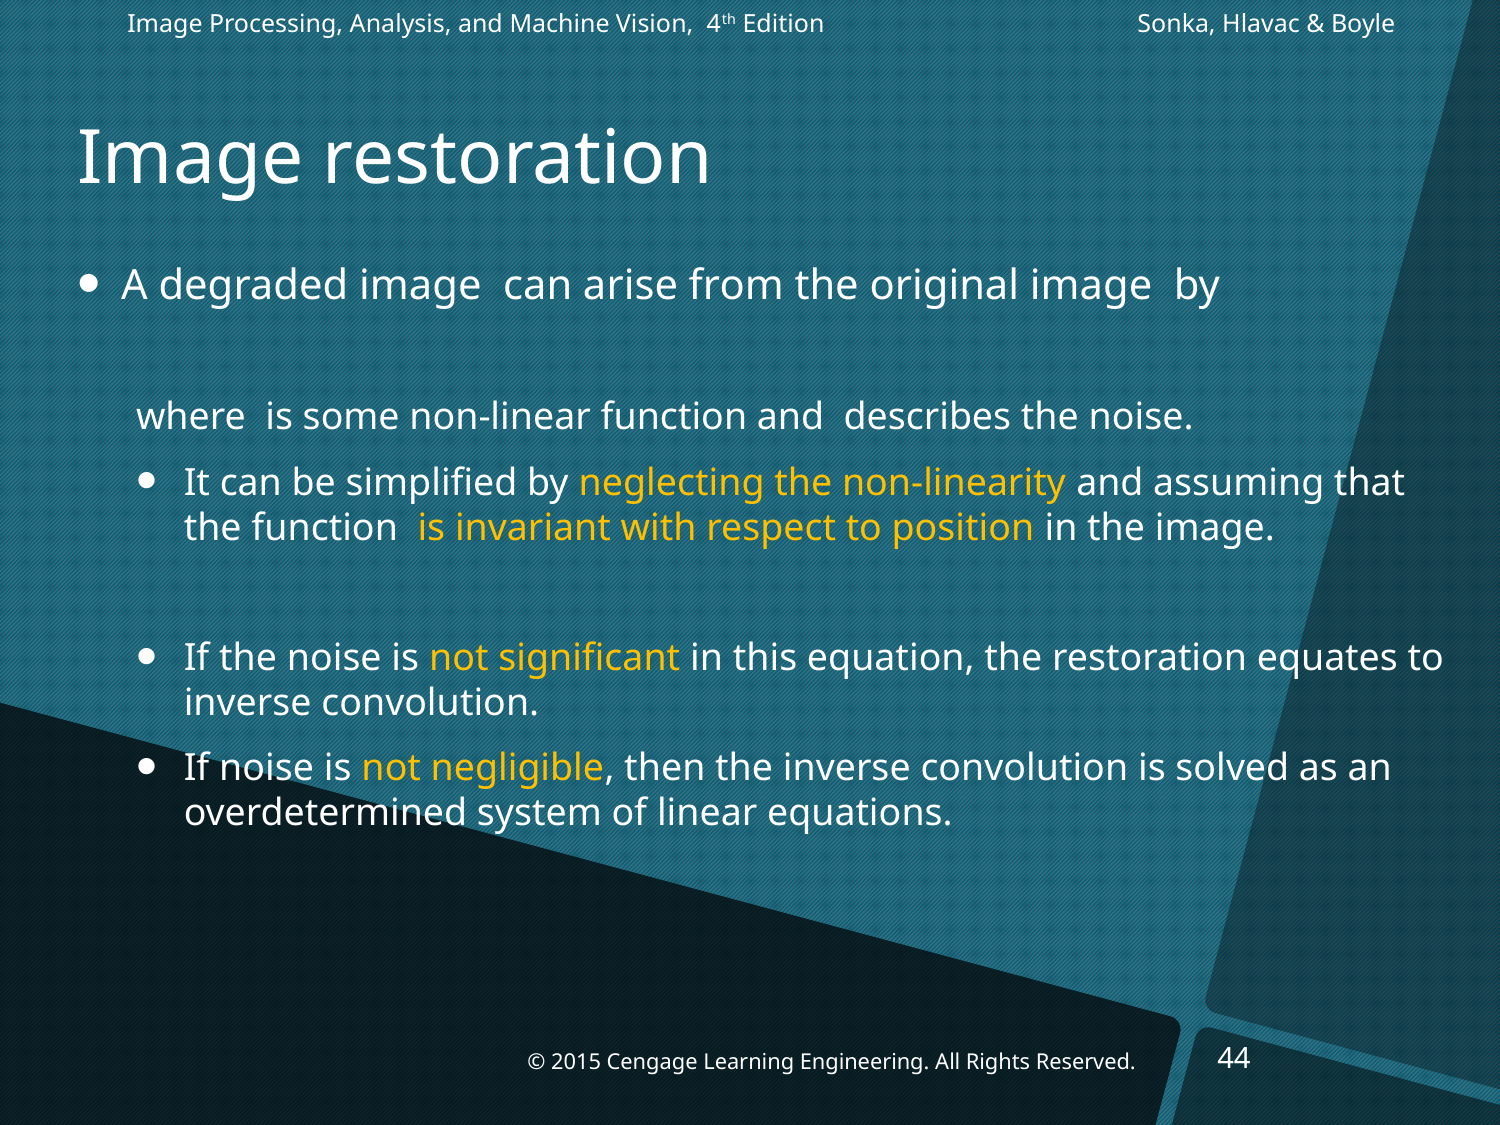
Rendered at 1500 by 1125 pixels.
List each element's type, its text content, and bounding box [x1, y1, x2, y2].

title Image restoration [62, 82, 1463, 225]
slide_number 44 [1202, 1024, 1463, 1094]
text_box Image Processing, Analysis, and Machine Vision, 4th Edition Sonka, Hlavac & Boyle [112, 0, 1413, 45]
footer © 2015 Cengage Learning Engineering. All Rights Reserved. [512, 1032, 1163, 1093]
